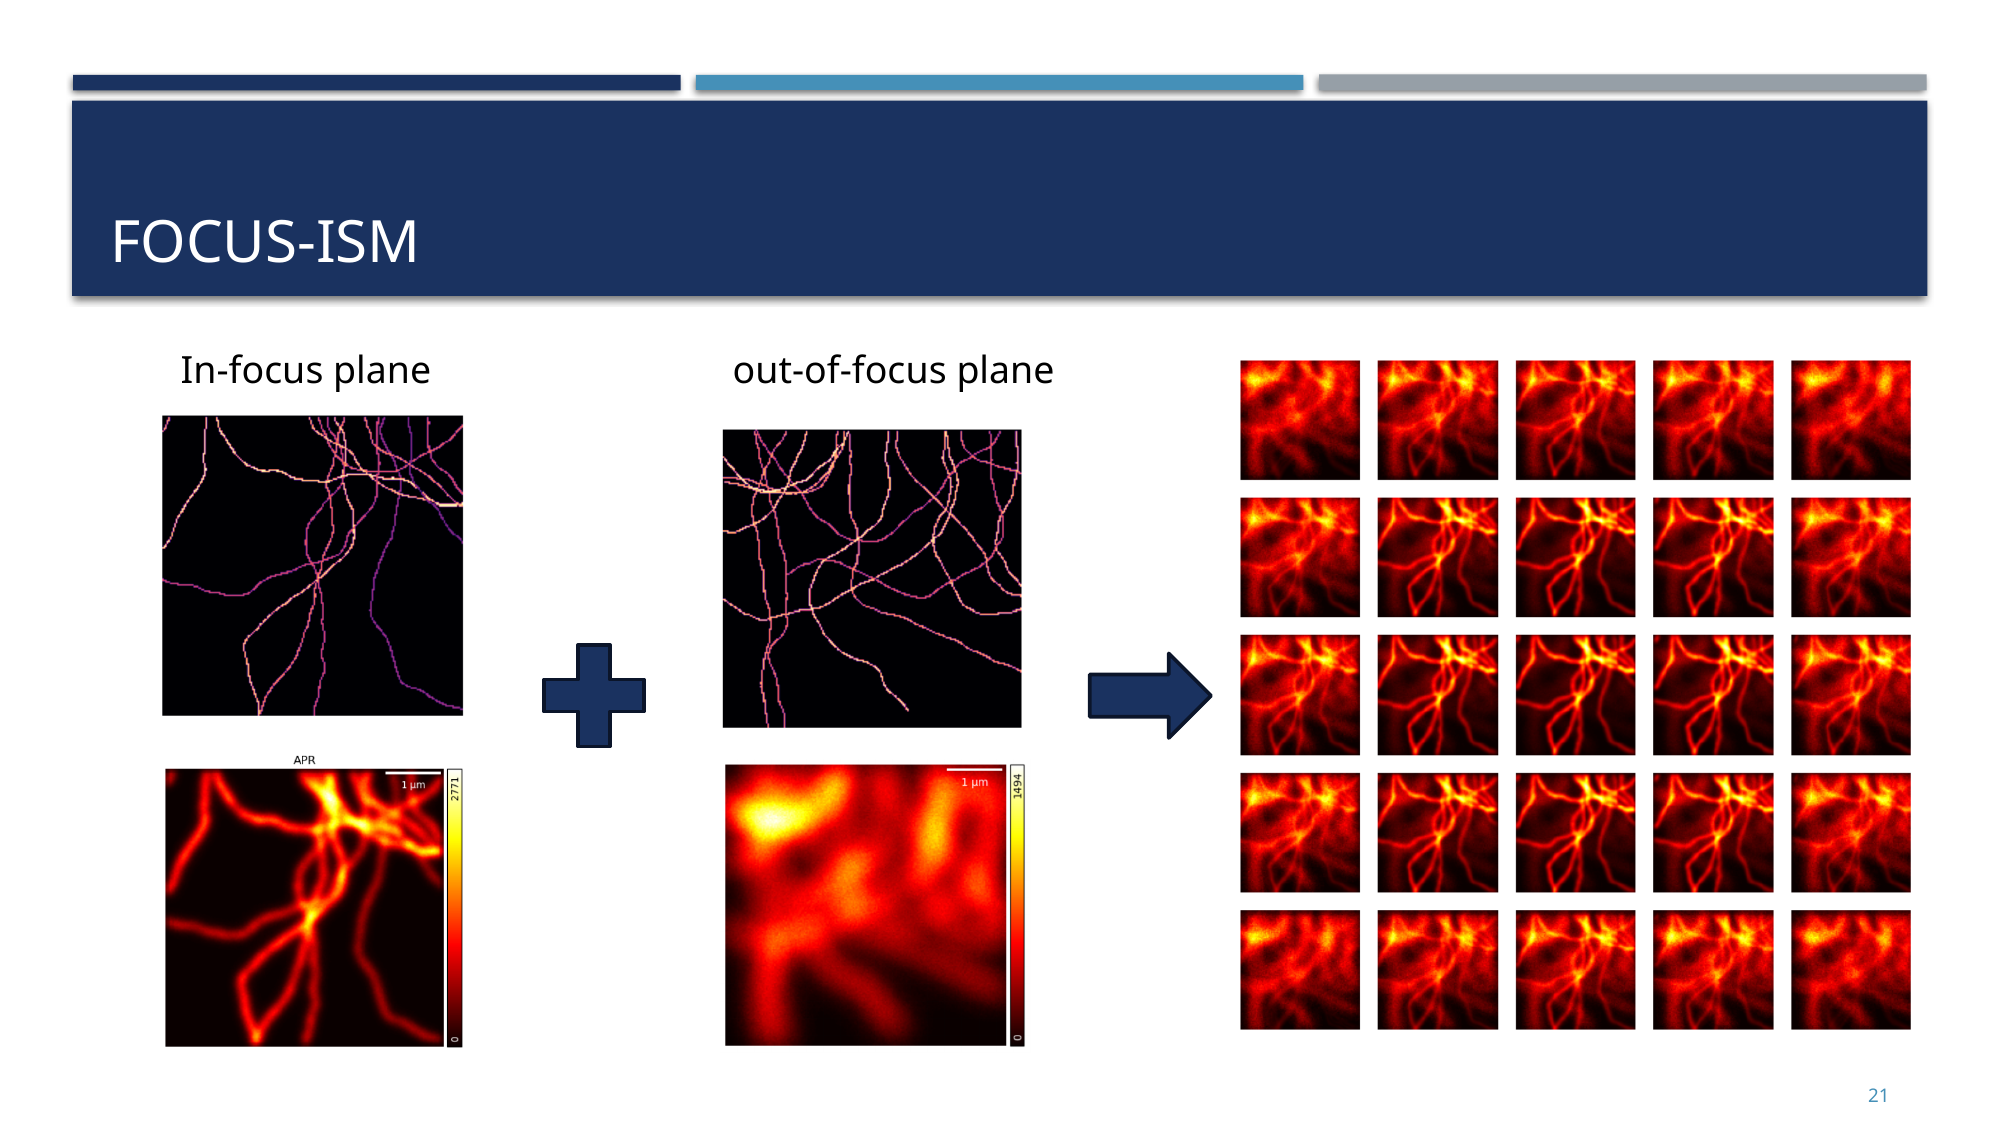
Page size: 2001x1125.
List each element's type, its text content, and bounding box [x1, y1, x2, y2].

picture [719, 759, 1031, 1053]
picture [1231, 349, 1924, 1042]
slide_number 21 [1732, 1065, 1905, 1125]
text_box [542, 643, 646, 748]
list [157, 410, 468, 721]
picture [716, 423, 1031, 736]
text_box In-focus plane out-of-focus plane [165, 338, 1071, 399]
picture [157, 750, 468, 1053]
title Focus-ism [95, 115, 1905, 282]
text_box [1087, 651, 1213, 740]
